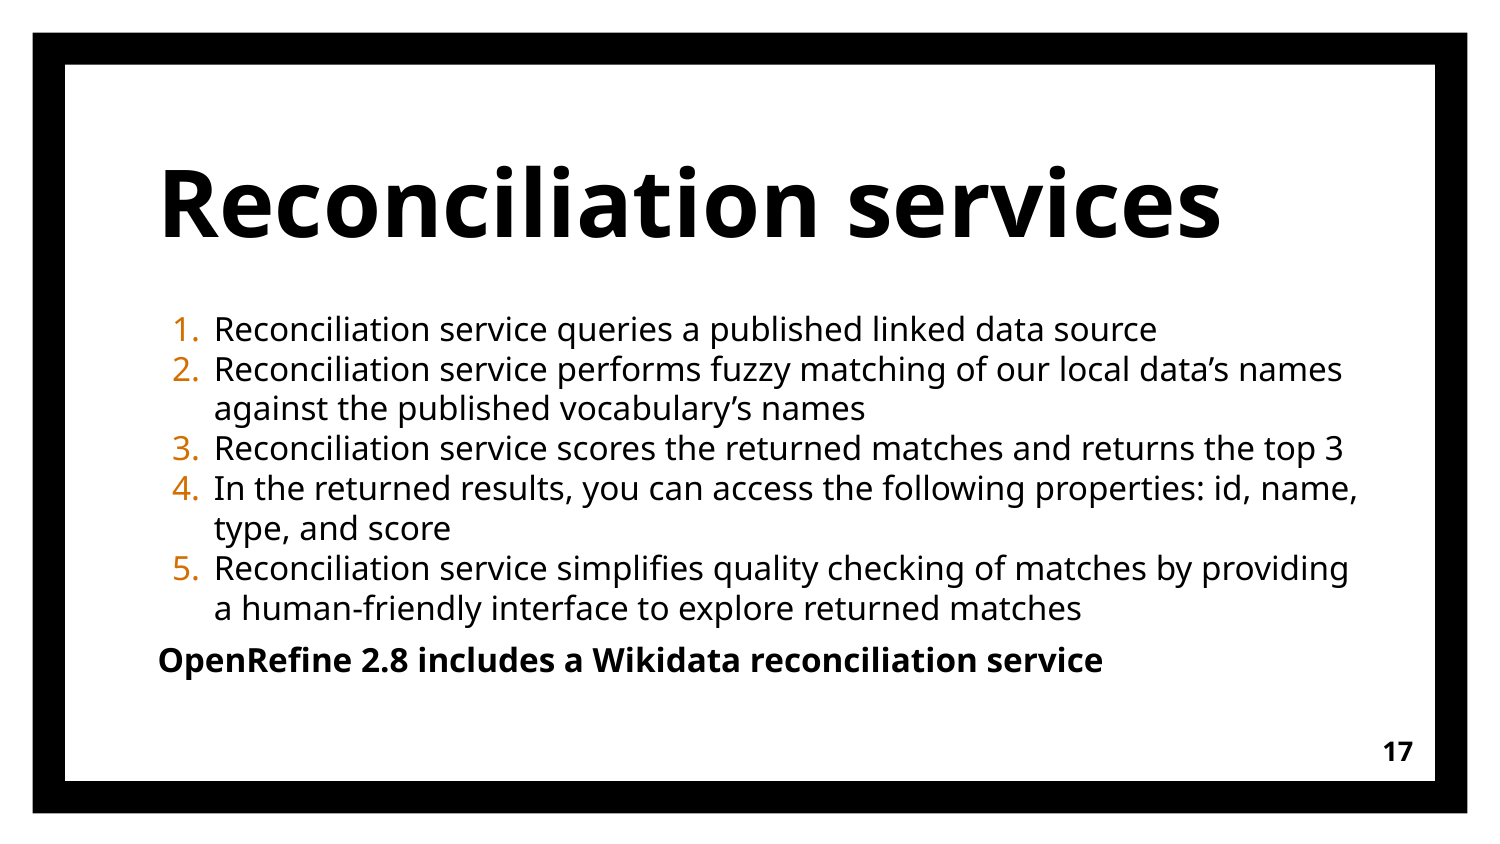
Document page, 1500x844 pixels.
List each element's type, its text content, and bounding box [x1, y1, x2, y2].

title Reconciliation services [142, 128, 1297, 352]
list Reconciliation service queries a published linked data source Reconciliation service performs fuzzy matching of our local data’s names against the published vocabulary’s names Reconciliation service scores the returned matches and returns the top 3 In the returned results, you can access the following properties: id, name, type, and score Reconciliation service simplifies quality checking of matches by providing a human-friendly interface to explore returned matches OpenRefine 2.8 includes a Wikidata reconciliation service [142, 292, 1379, 622]
slide_number ‹#› [1338, 720, 1429, 786]
